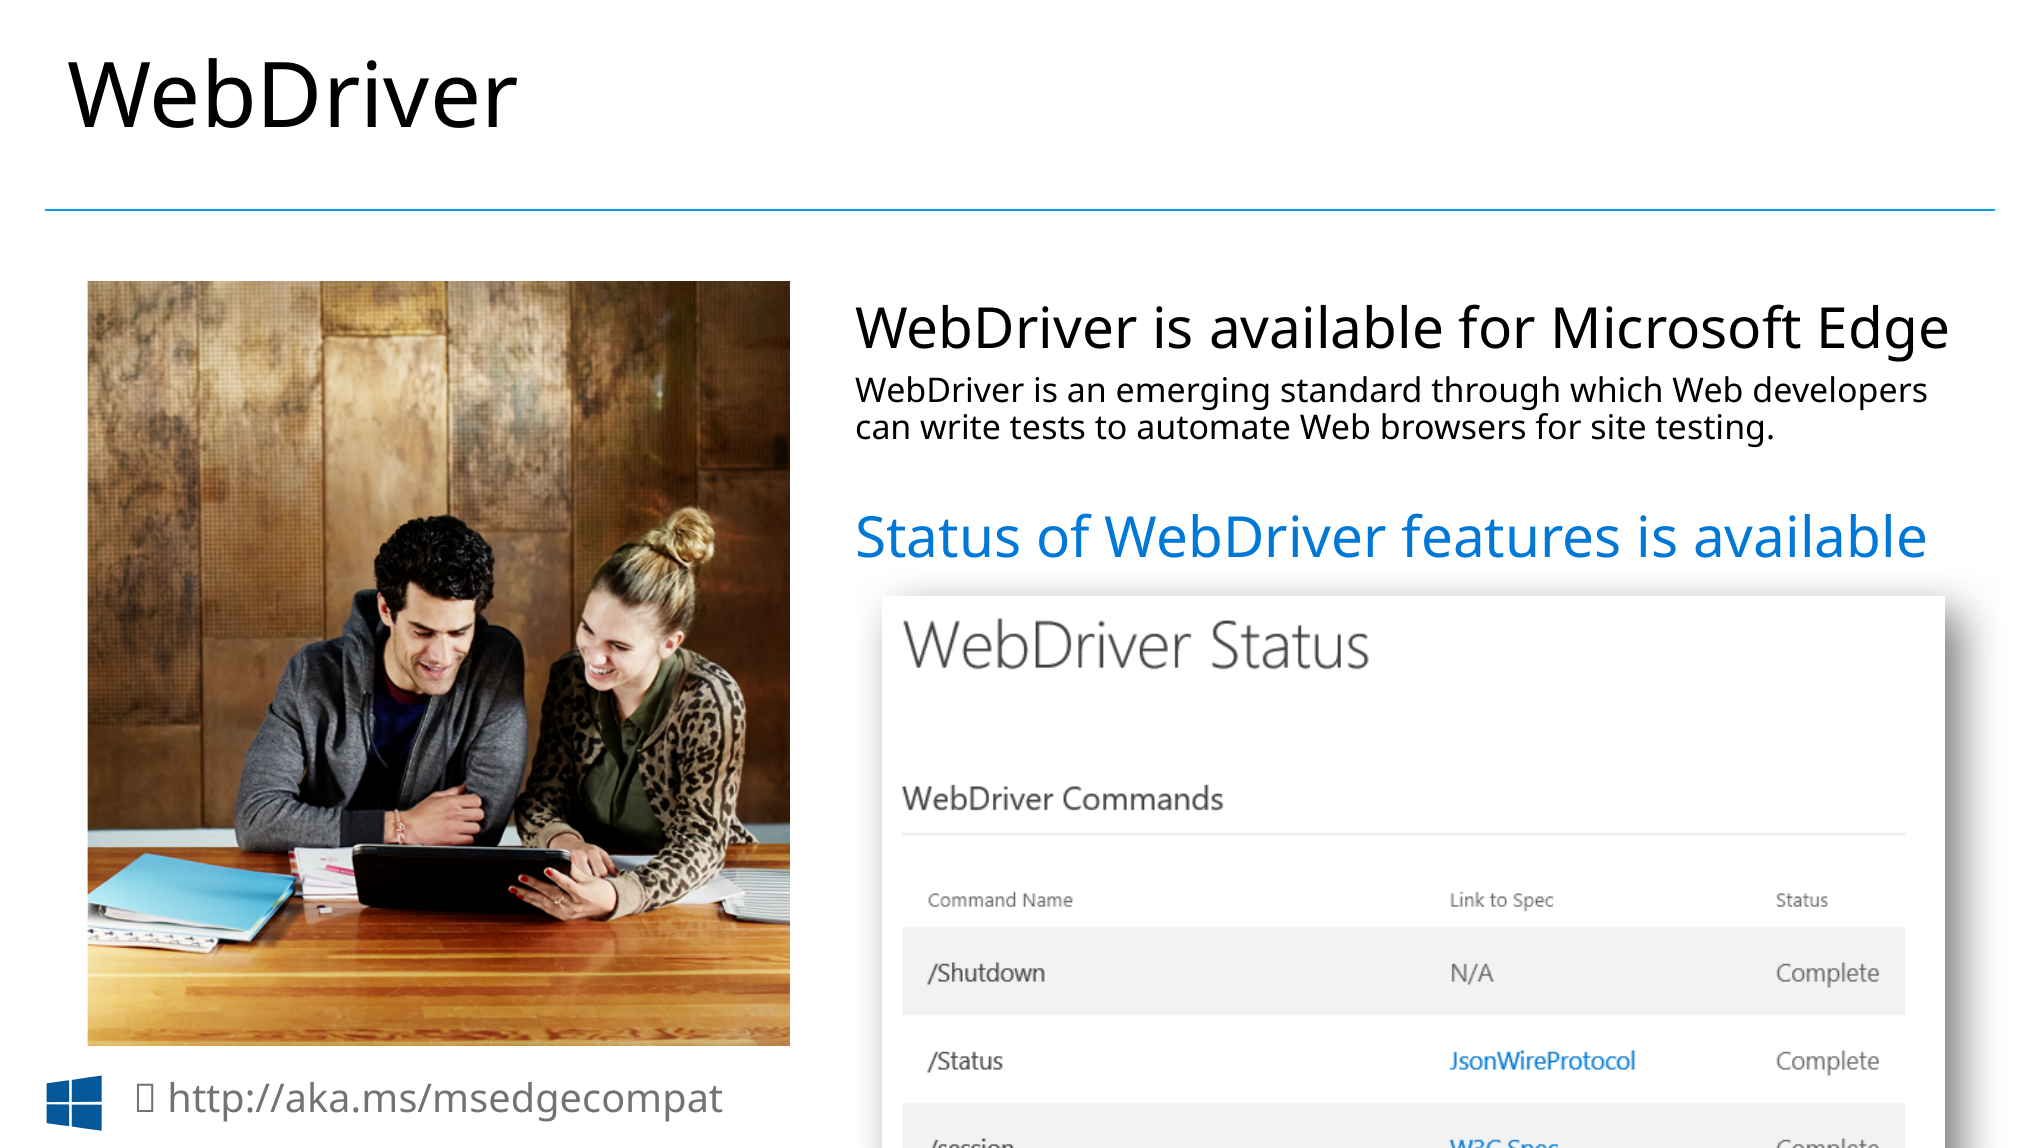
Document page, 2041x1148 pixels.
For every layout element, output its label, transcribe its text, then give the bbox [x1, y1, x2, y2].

title WebDriver [45, 34, 1996, 199]
picture [882, 596, 1945, 1148]
picture [87, 281, 790, 1046]
text_box 🔗 http://aka.ms/msedgecompat [118, 1065, 739, 1129]
list WebDriver is available for Microsoft Edge WebDriver is an emerging standard through which Web developers can write tests to automate Web browsers for site testing. Status of WebDriver features is available [832, 281, 1995, 1046]
